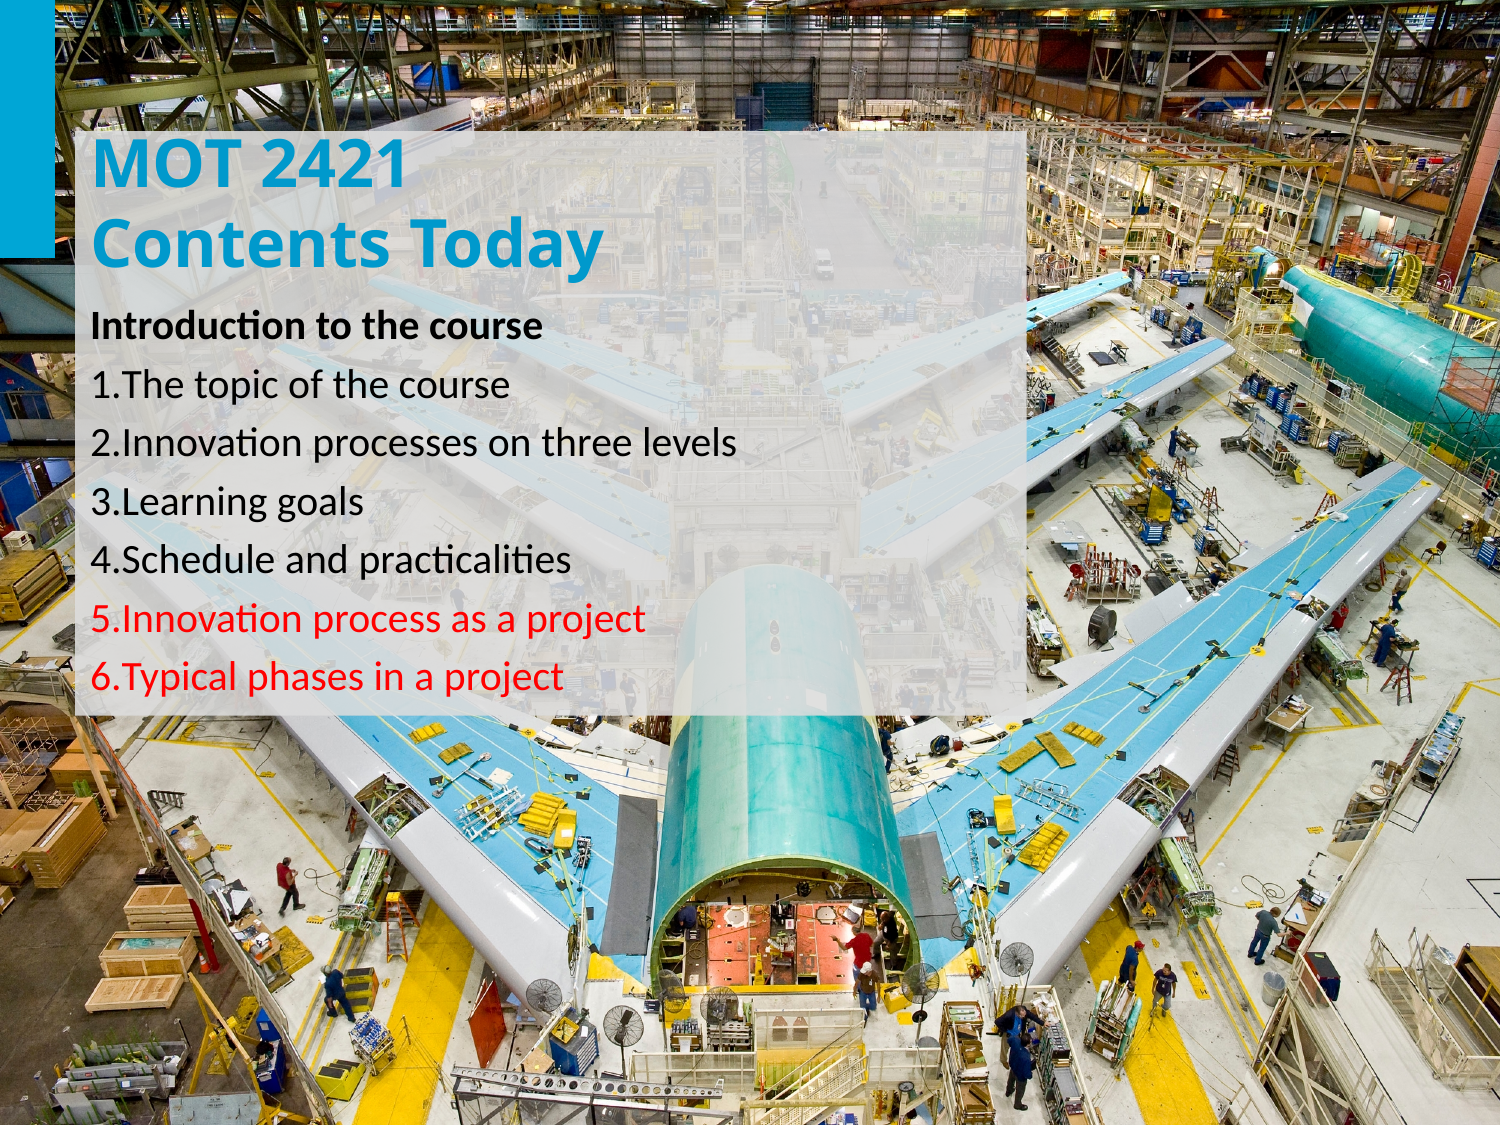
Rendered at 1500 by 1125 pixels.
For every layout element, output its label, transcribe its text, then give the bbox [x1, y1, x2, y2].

picture [0, 0, 1500, 1125]
title MOT 2421 Contents Today [74, 77, 1426, 290]
list Introduction to the course The topic of the course Innovation processes on three levels Learning goals Schedule and practicalities Innovation process as a project Typical phases in a project [74, 290, 1426, 1086]
